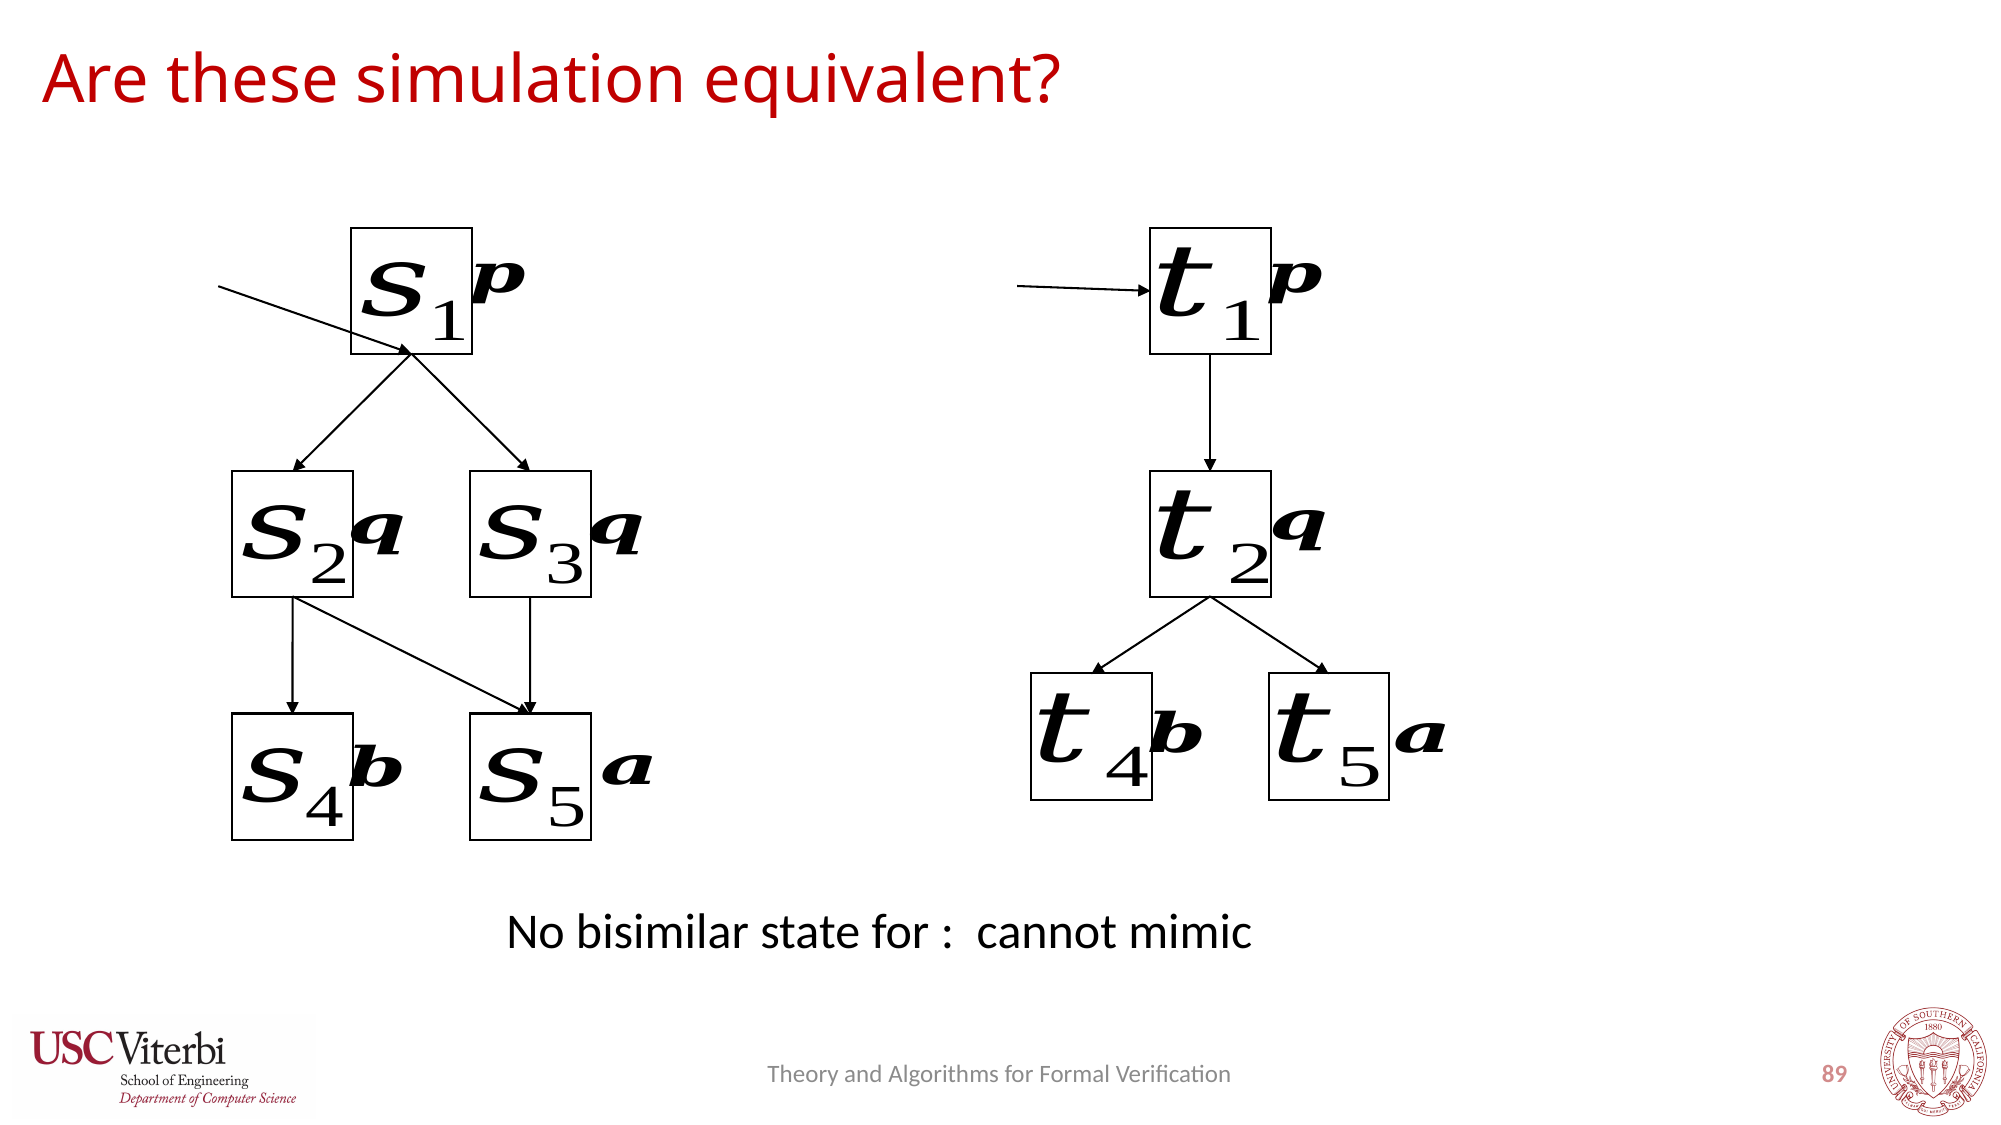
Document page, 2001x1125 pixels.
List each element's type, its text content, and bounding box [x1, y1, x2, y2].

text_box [292, 596, 530, 715]
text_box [1017, 285, 1151, 291]
footer Theory and Algorithms for Formal Verification [662, 1042, 1338, 1103]
picture [12, 1014, 316, 1119]
slide_number 89 [1684, 1042, 1863, 1103]
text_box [218, 286, 352, 292]
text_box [292, 353, 411, 472]
title Are these simulation equivalent? [27, 12, 1947, 150]
picture [1879, 1002, 1988, 1119]
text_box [411, 353, 531, 472]
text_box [1091, 596, 1210, 675]
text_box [1210, 596, 1329, 675]
